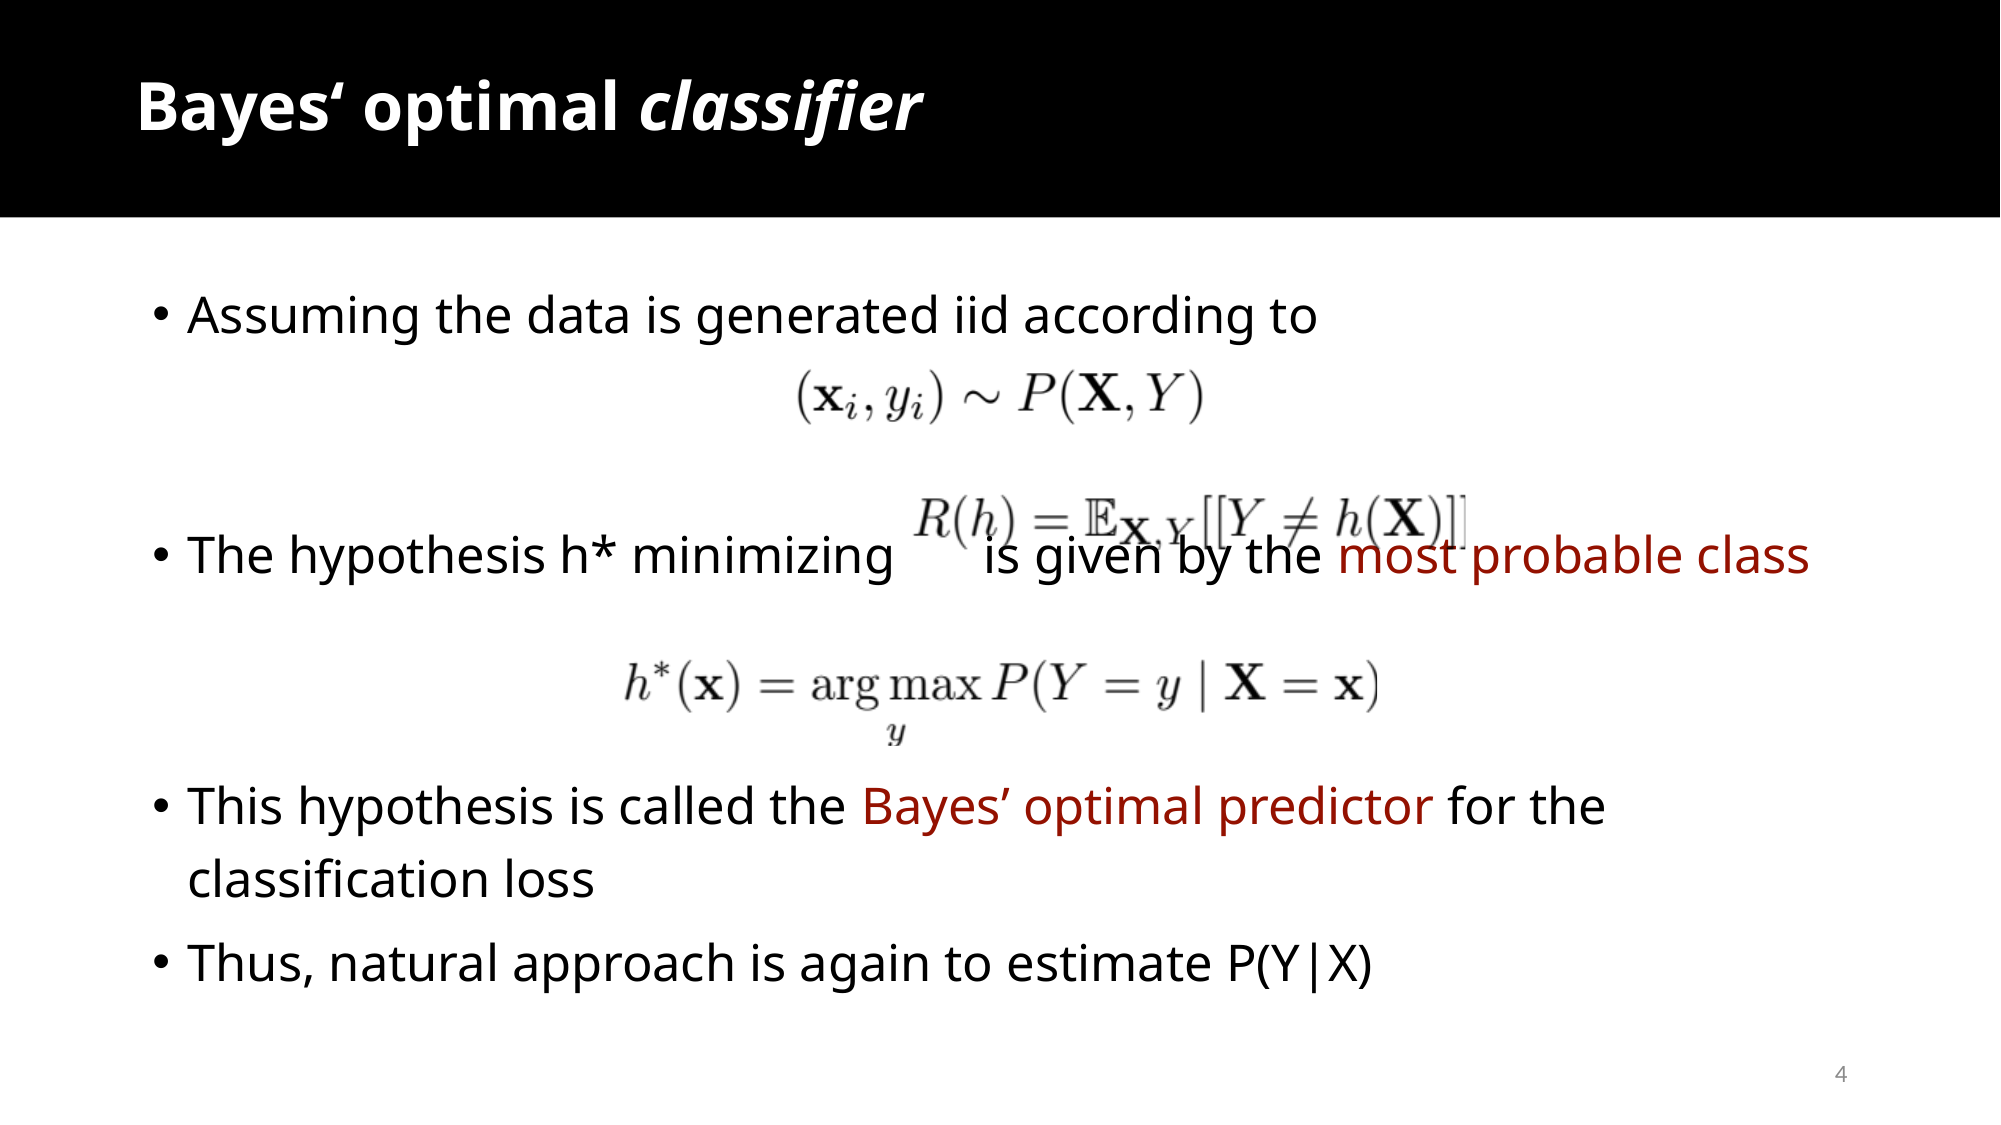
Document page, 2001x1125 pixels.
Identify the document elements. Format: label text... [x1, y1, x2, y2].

title Bayes‘ optimal classifier [0, 0, 2000, 218]
picture [911, 492, 1466, 550]
slide_number 4 [1412, 1042, 1863, 1103]
picture [794, 361, 1206, 434]
list Assuming the data is generated iid according to The hypothesis h* minimizing is given by the most probable class This hypothesis is called the Bayes’ optimal predictor for the classification loss Thus, natural approach is again to estimate P(Y|X) [137, 263, 1863, 1010]
picture [622, 657, 1378, 746]
